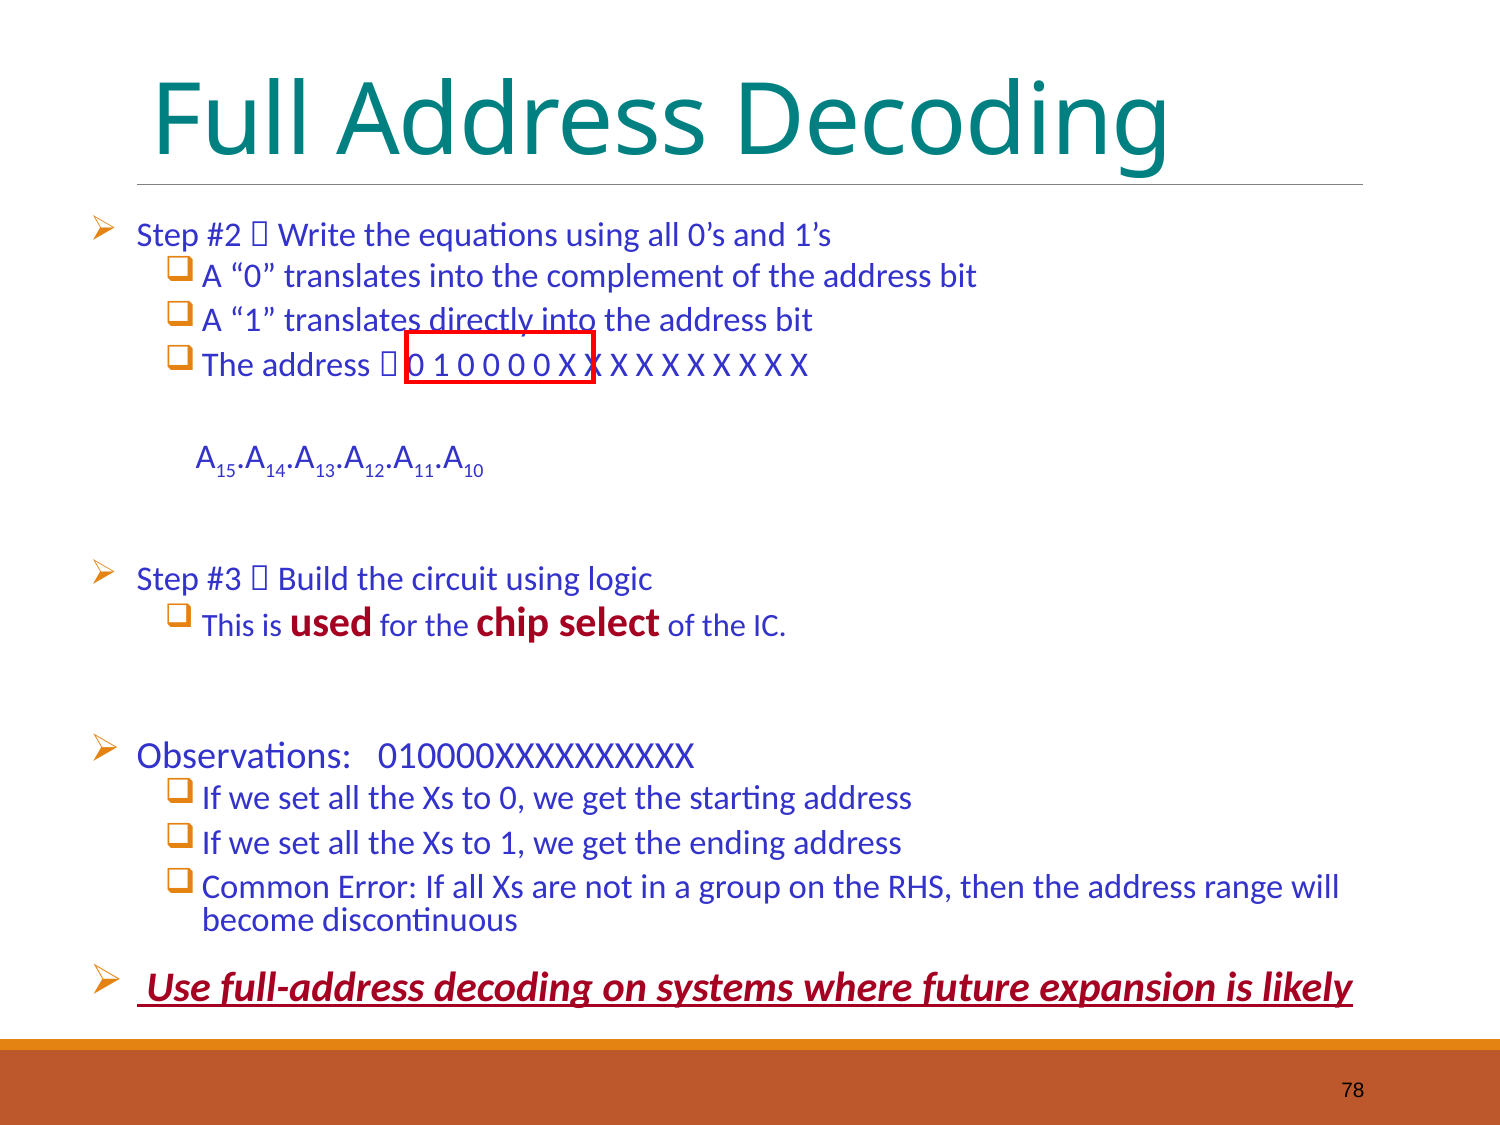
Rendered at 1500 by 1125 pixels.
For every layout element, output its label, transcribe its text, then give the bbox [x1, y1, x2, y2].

slide_number 78 [1218, 1059, 1380, 1120]
list Step #2  Write the equations using all 0’s and 1’s A “0” translates into the complement of the address bit A “1” translates directly into the address bit The address  0 1 0 0 0 0 X X X X X X X X X X A15.A14.A13.A12.A11.A10 Step #3  Build the circuit using logic This is used for the chip select of the IC. Observations: 010000XXXXXXXXXX If we set all the Xs to 0, we get the starting address If we set all the Xs to 1, we get the ending address Common Error: If all Xs are not in a group on the RHS, then the address range will become discontinuous Use full-address decoding on systems where future expansion is likely [75, 212, 1463, 1025]
text_box [406, 332, 594, 383]
title Full Address Decoding [135, 47, 1373, 184]
